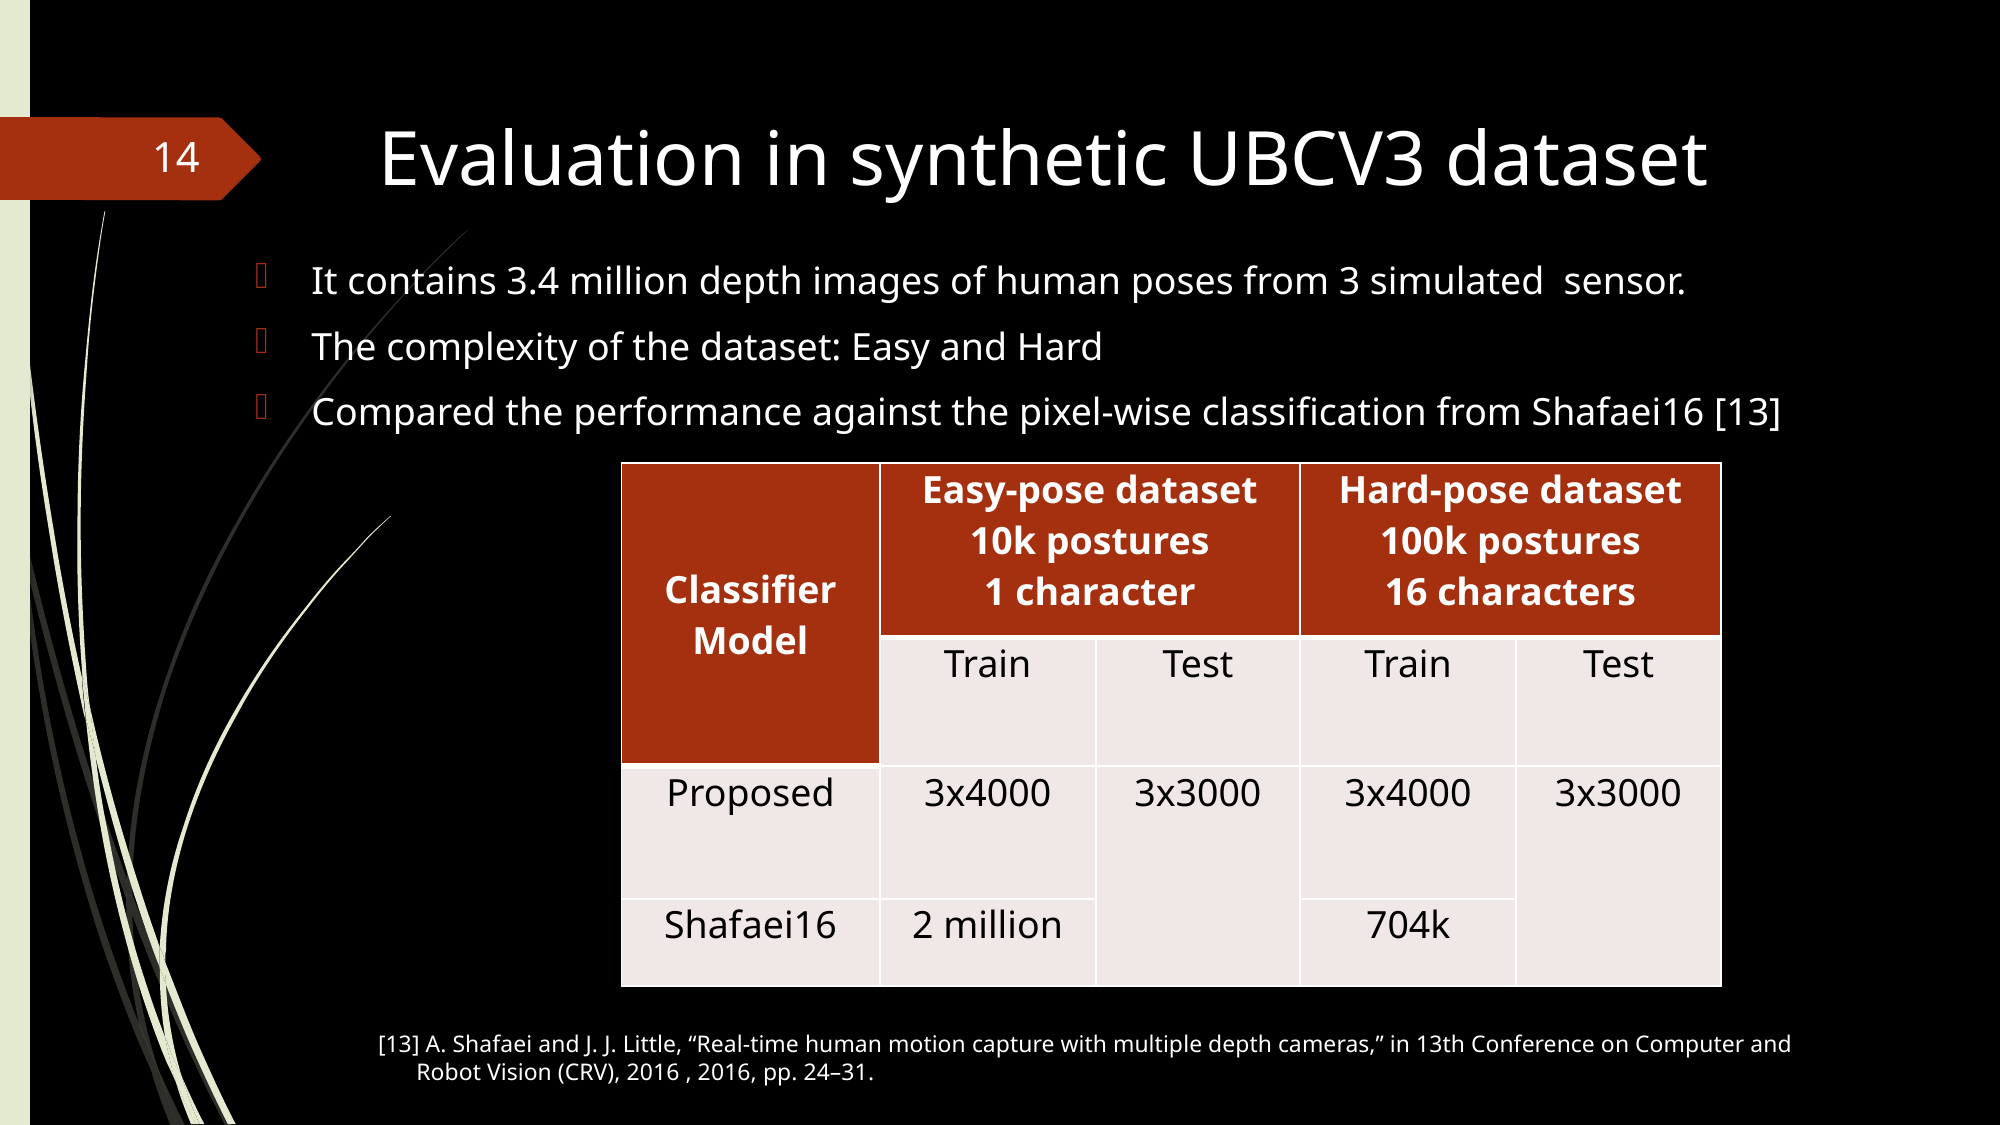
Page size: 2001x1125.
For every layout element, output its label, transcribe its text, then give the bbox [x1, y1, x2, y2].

table_cell Test [1517, 640, 1720, 765]
text_box [13] A. Shafaei and J. J. Little, “Real-time human motion capture with multiple depth cameras,” in 13th Conference on Computer and Robot Vision (CRV), 2016 , 2016, pp. 24–31. [363, 1022, 1847, 1093]
table_cell 2 million [881, 900, 1095, 985]
slide_number 14 [87, 129, 216, 190]
table_cell Shafaei16 [622, 900, 879, 985]
table_cell 3x3000 [1097, 767, 1299, 985]
table_cell Train [881, 640, 1095, 765]
list It contains 3.4 million depth images of human poses from 3 simulated sensor. The complexity of the dataset: Easy and Hard Compared the performance against the pixel-wise classification from Shafaei16 [13] [240, 249, 1898, 869]
table_cell 3x4000 [1301, 767, 1515, 898]
table_cell 704k [1301, 900, 1515, 985]
table_header Easy-pose dataset 10k postures 1 character [881, 464, 1299, 635]
table_cell 3x4000 [881, 767, 1095, 898]
table_cell 3x3000 [1517, 767, 1720, 985]
table_cell Train [1301, 640, 1515, 765]
table_header Classifier Model [622, 464, 879, 763]
title Evaluation in synthetic UBCV3 dataset [363, 102, 1826, 249]
table_header Hard-pose dataset 100k postures 16 characters [1301, 464, 1720, 635]
table_cell Test [1097, 640, 1299, 765]
table_cell Proposed [622, 769, 879, 898]
